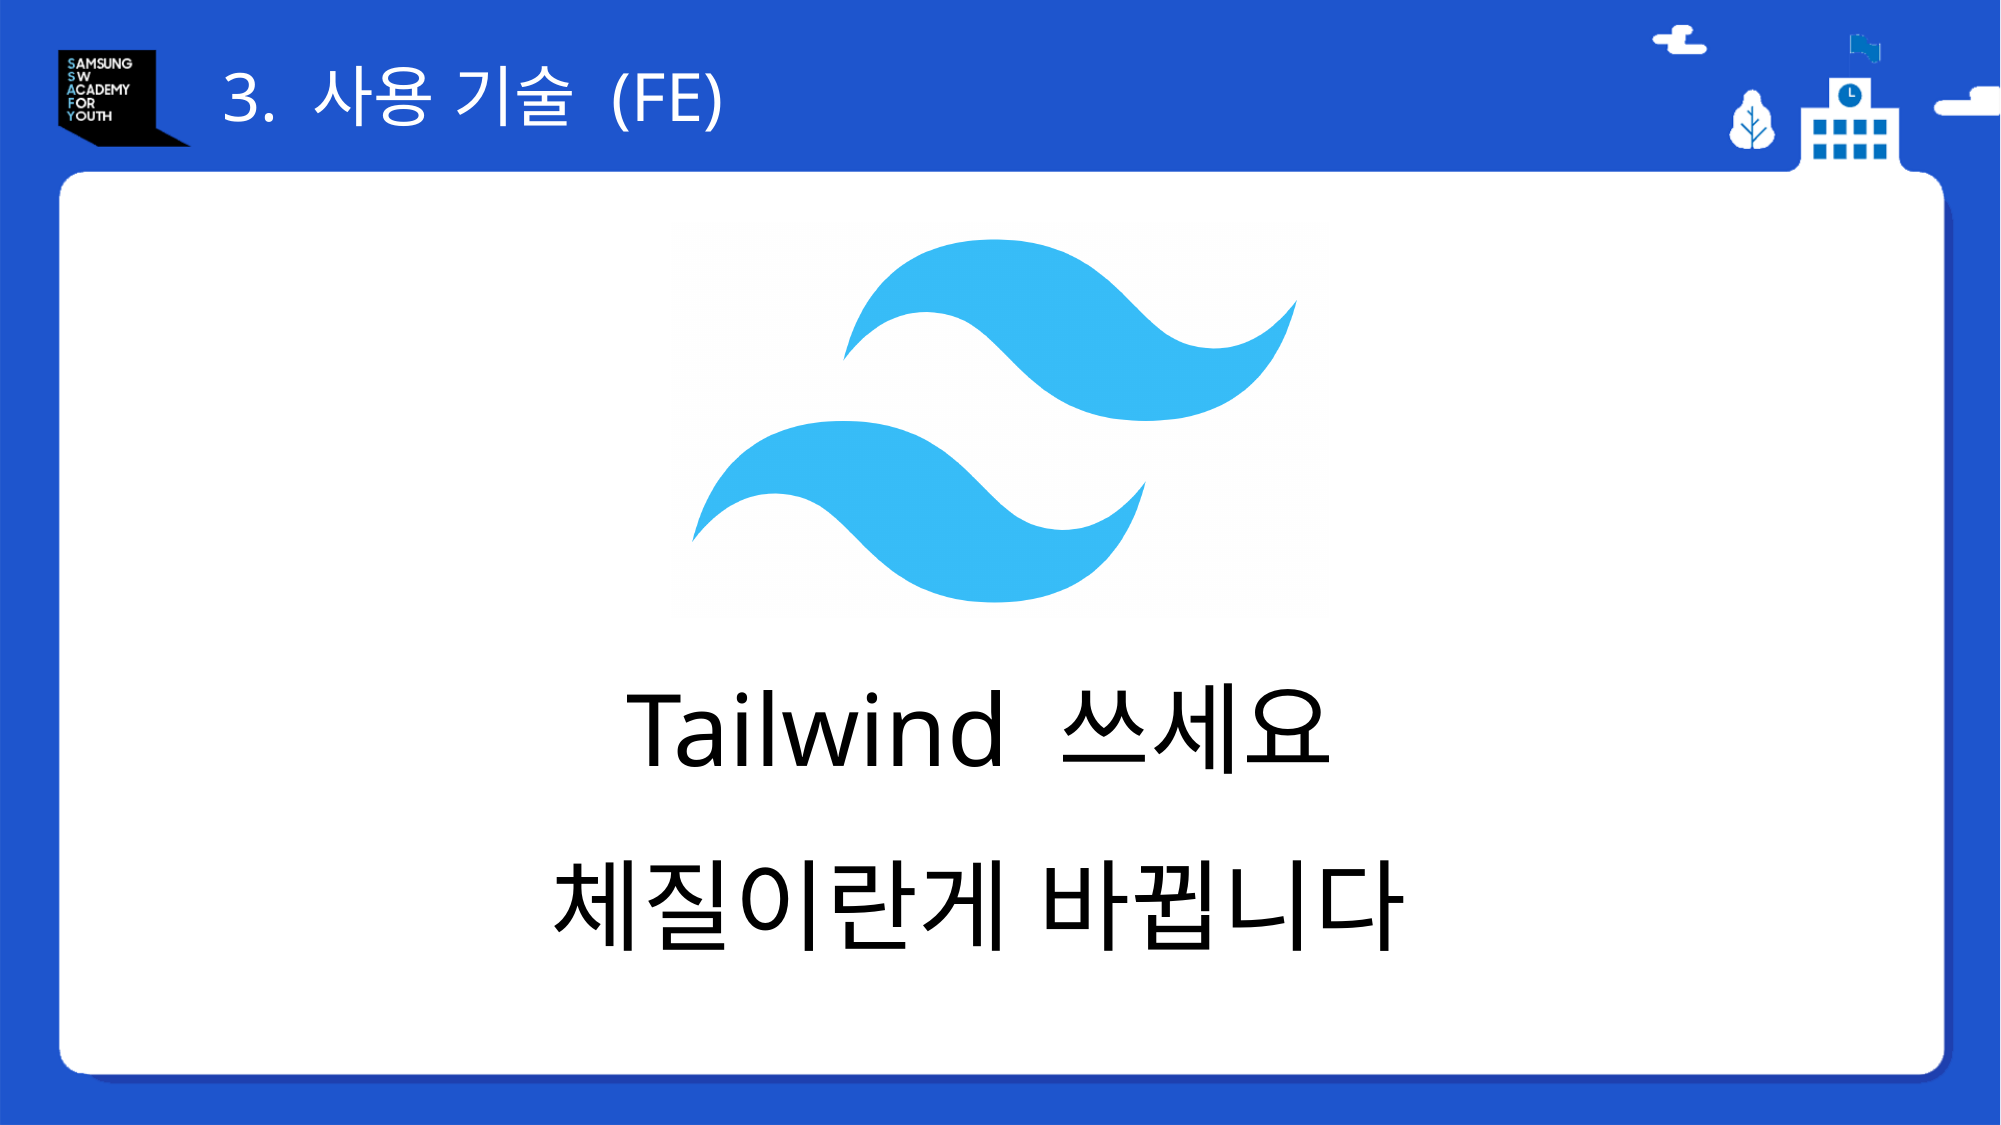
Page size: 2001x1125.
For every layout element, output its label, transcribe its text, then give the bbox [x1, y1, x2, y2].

text_box 체질이란게 바뀝니다 [536, 836, 1464, 971]
text_box Tailwind 쓰세요 [611, 658, 1389, 794]
text_box 3. 사용 기술 (FE) [207, 47, 739, 143]
picture [0, 0, 2001, 1125]
